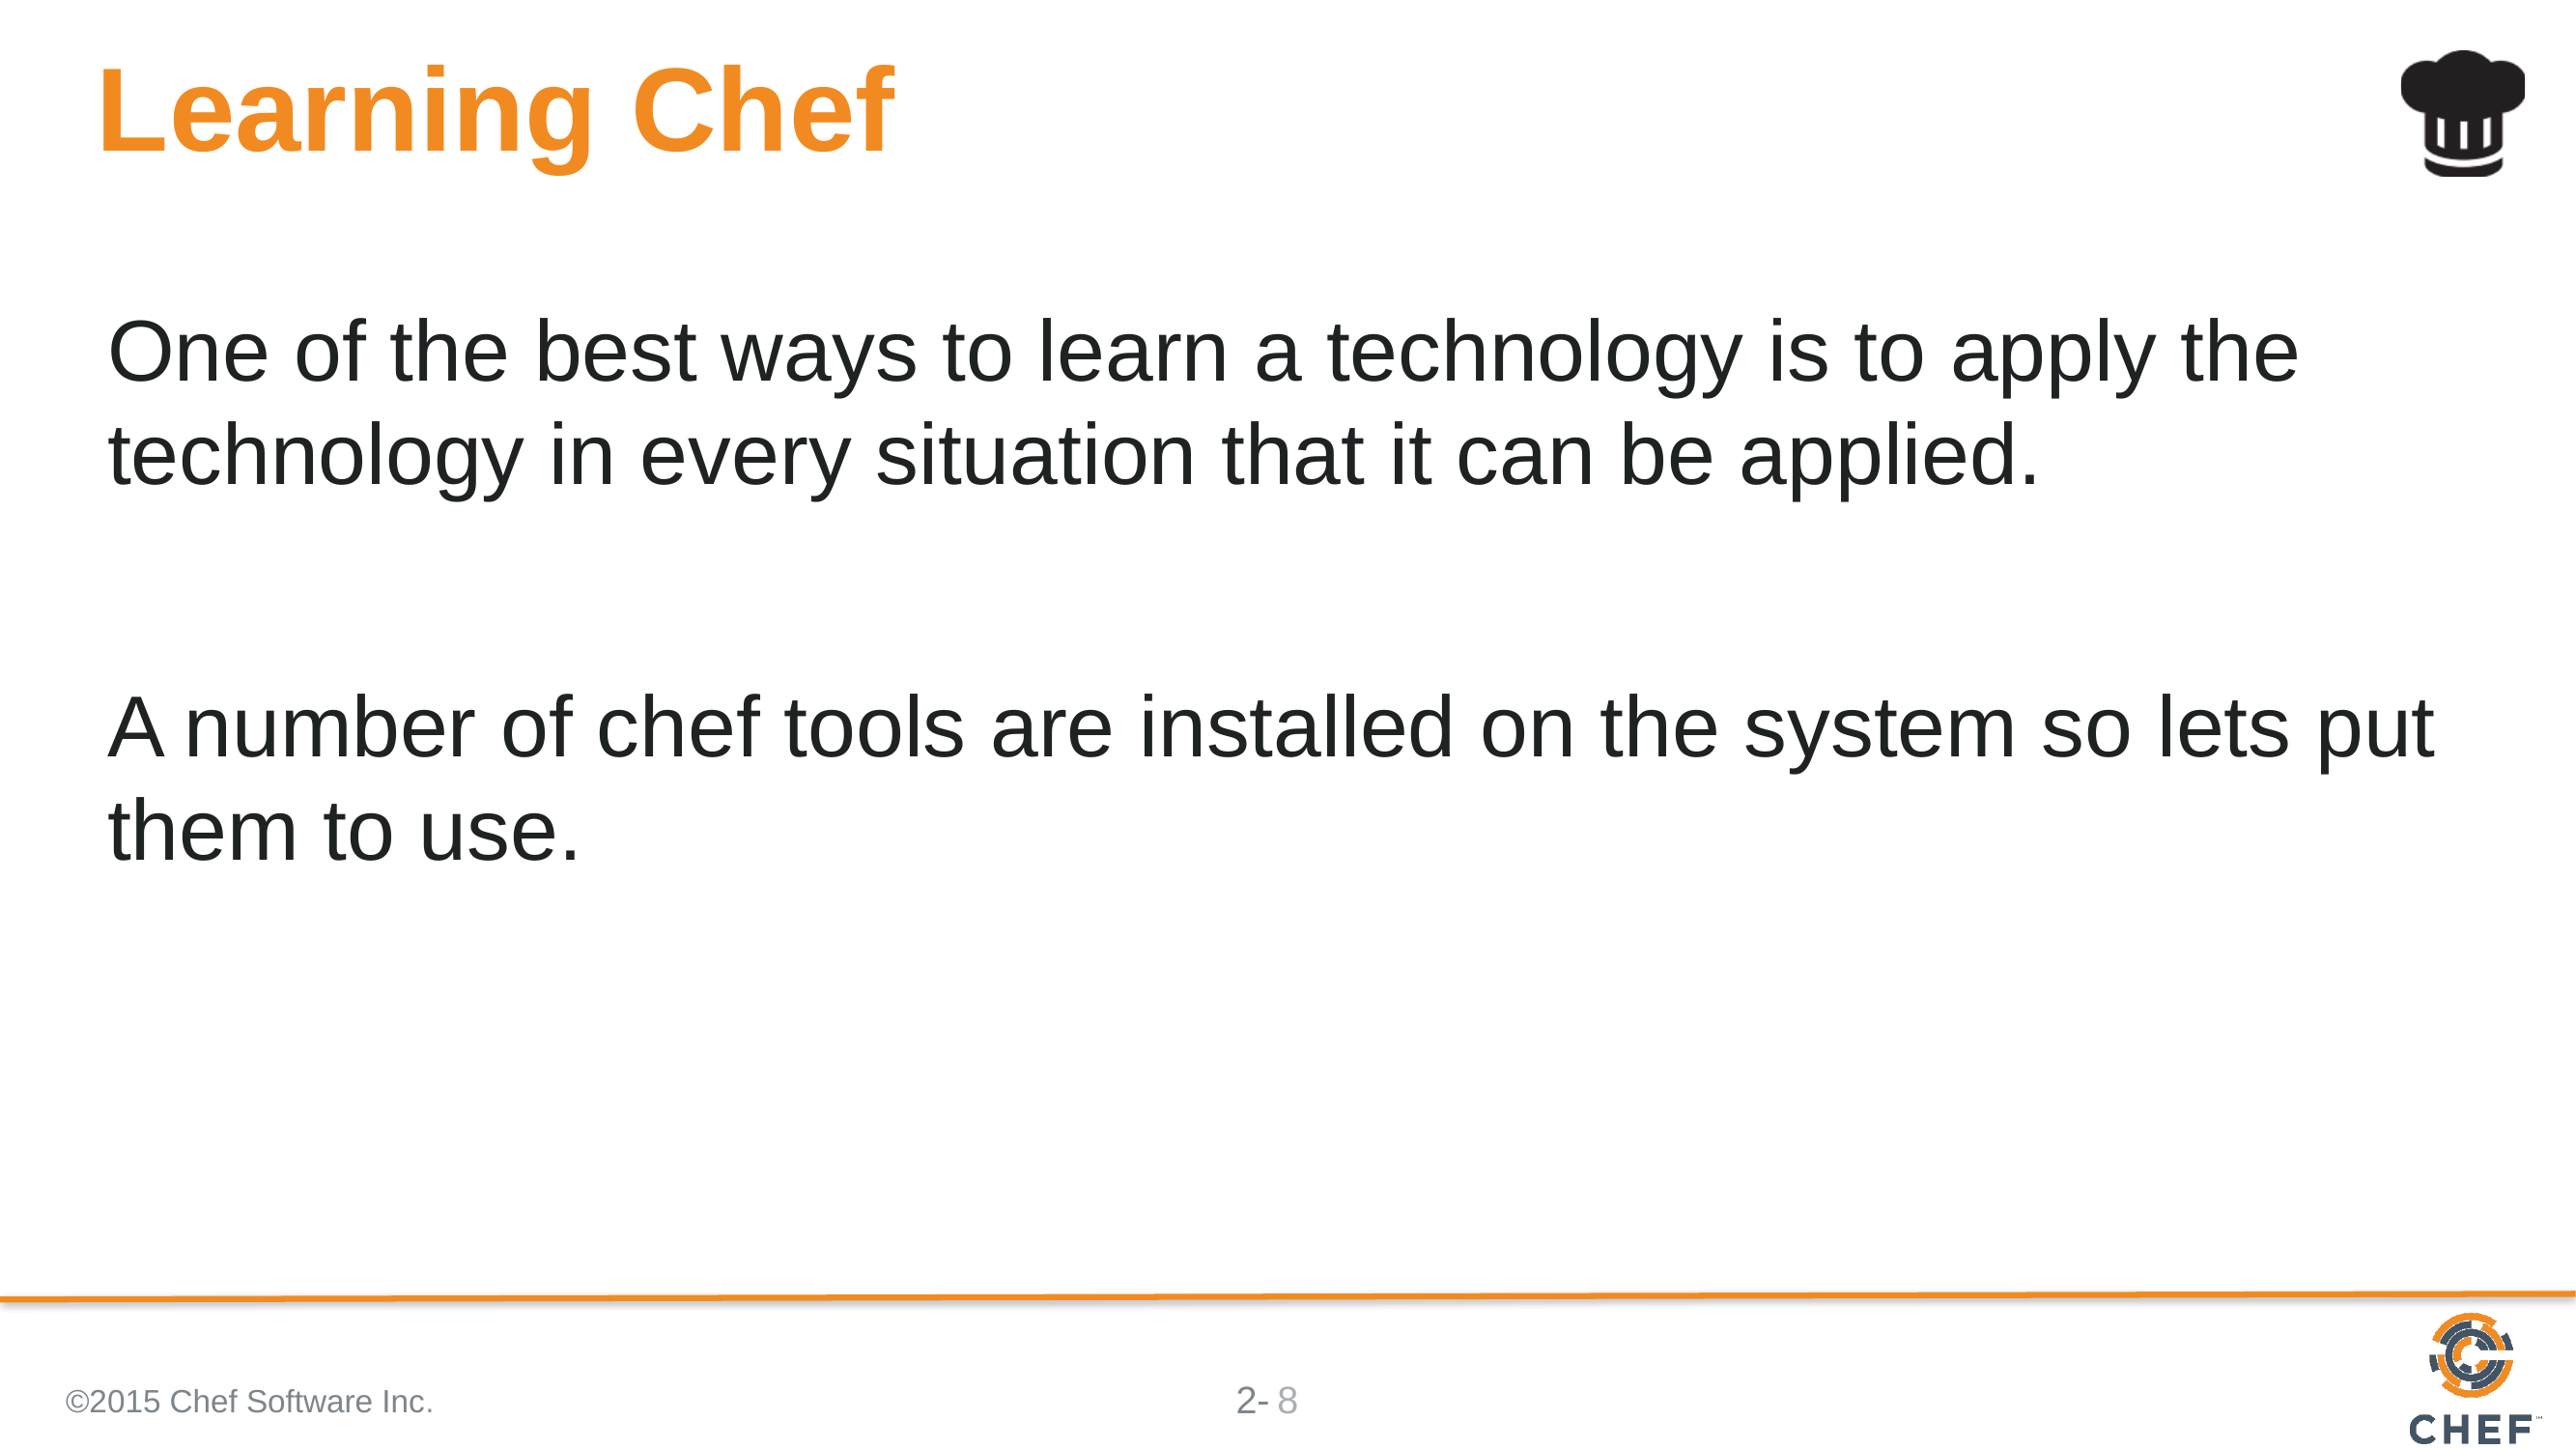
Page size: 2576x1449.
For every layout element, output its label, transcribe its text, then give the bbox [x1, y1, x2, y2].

picture [2399, 1297, 2550, 1449]
title Learning Chef [96, 48, 2463, 180]
list One of the best ways to learn a technology is to apply the technology in every situation that it can be applied. A number of chef tools are installed on the system so lets put them to use. [107, 294, 2469, 1142]
slide_number 8 [998, 1359, 1578, 1437]
footer ©2015 Chef Software Inc. [51, 1359, 952, 1440]
